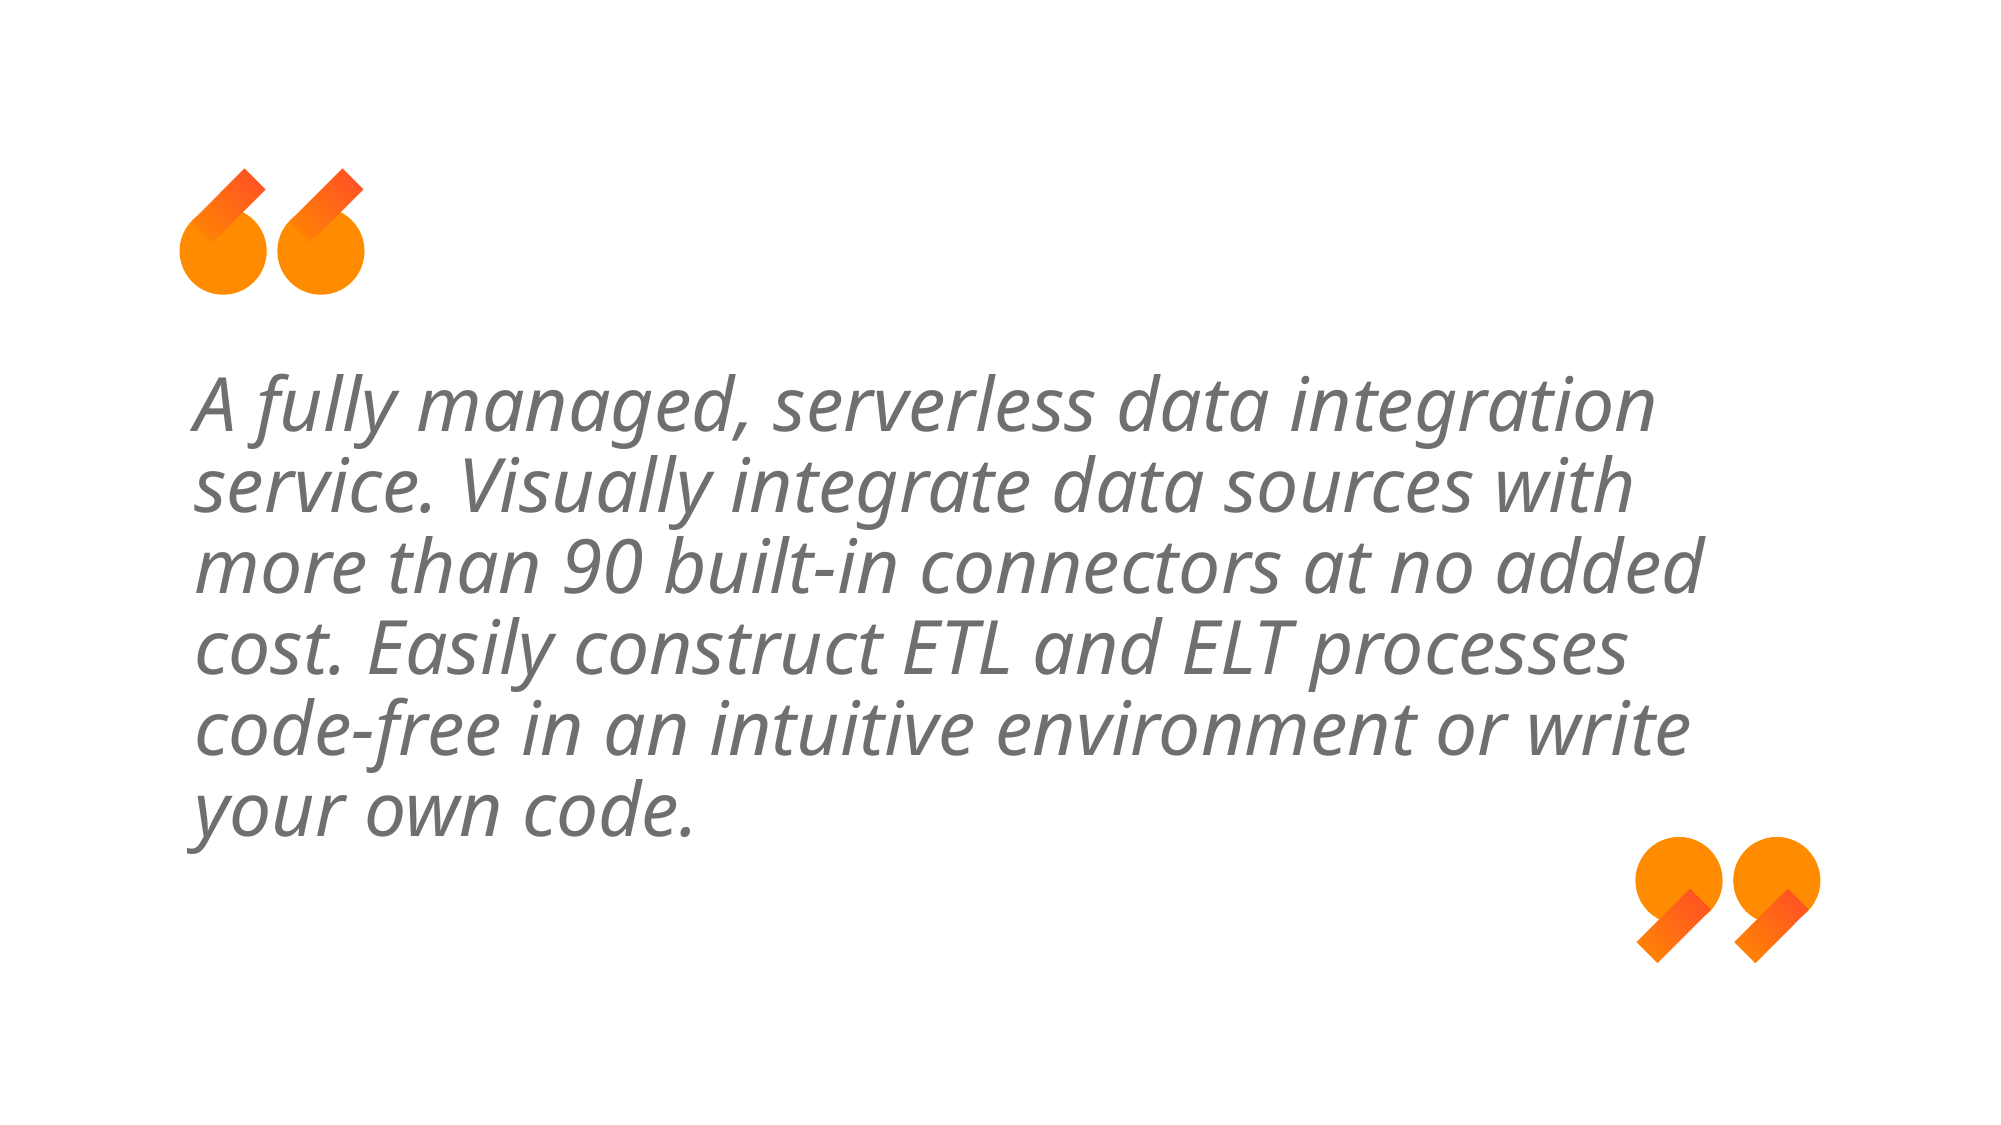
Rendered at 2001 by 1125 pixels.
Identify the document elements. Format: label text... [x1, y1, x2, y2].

title A fully managed, serverless data integration service. Visually integrate data sources with more than 90 built-in connectors at no added cost. Easily construct ETL and ELT processes code-free in an intuitive environment or write your own code. [179, 294, 1821, 925]
